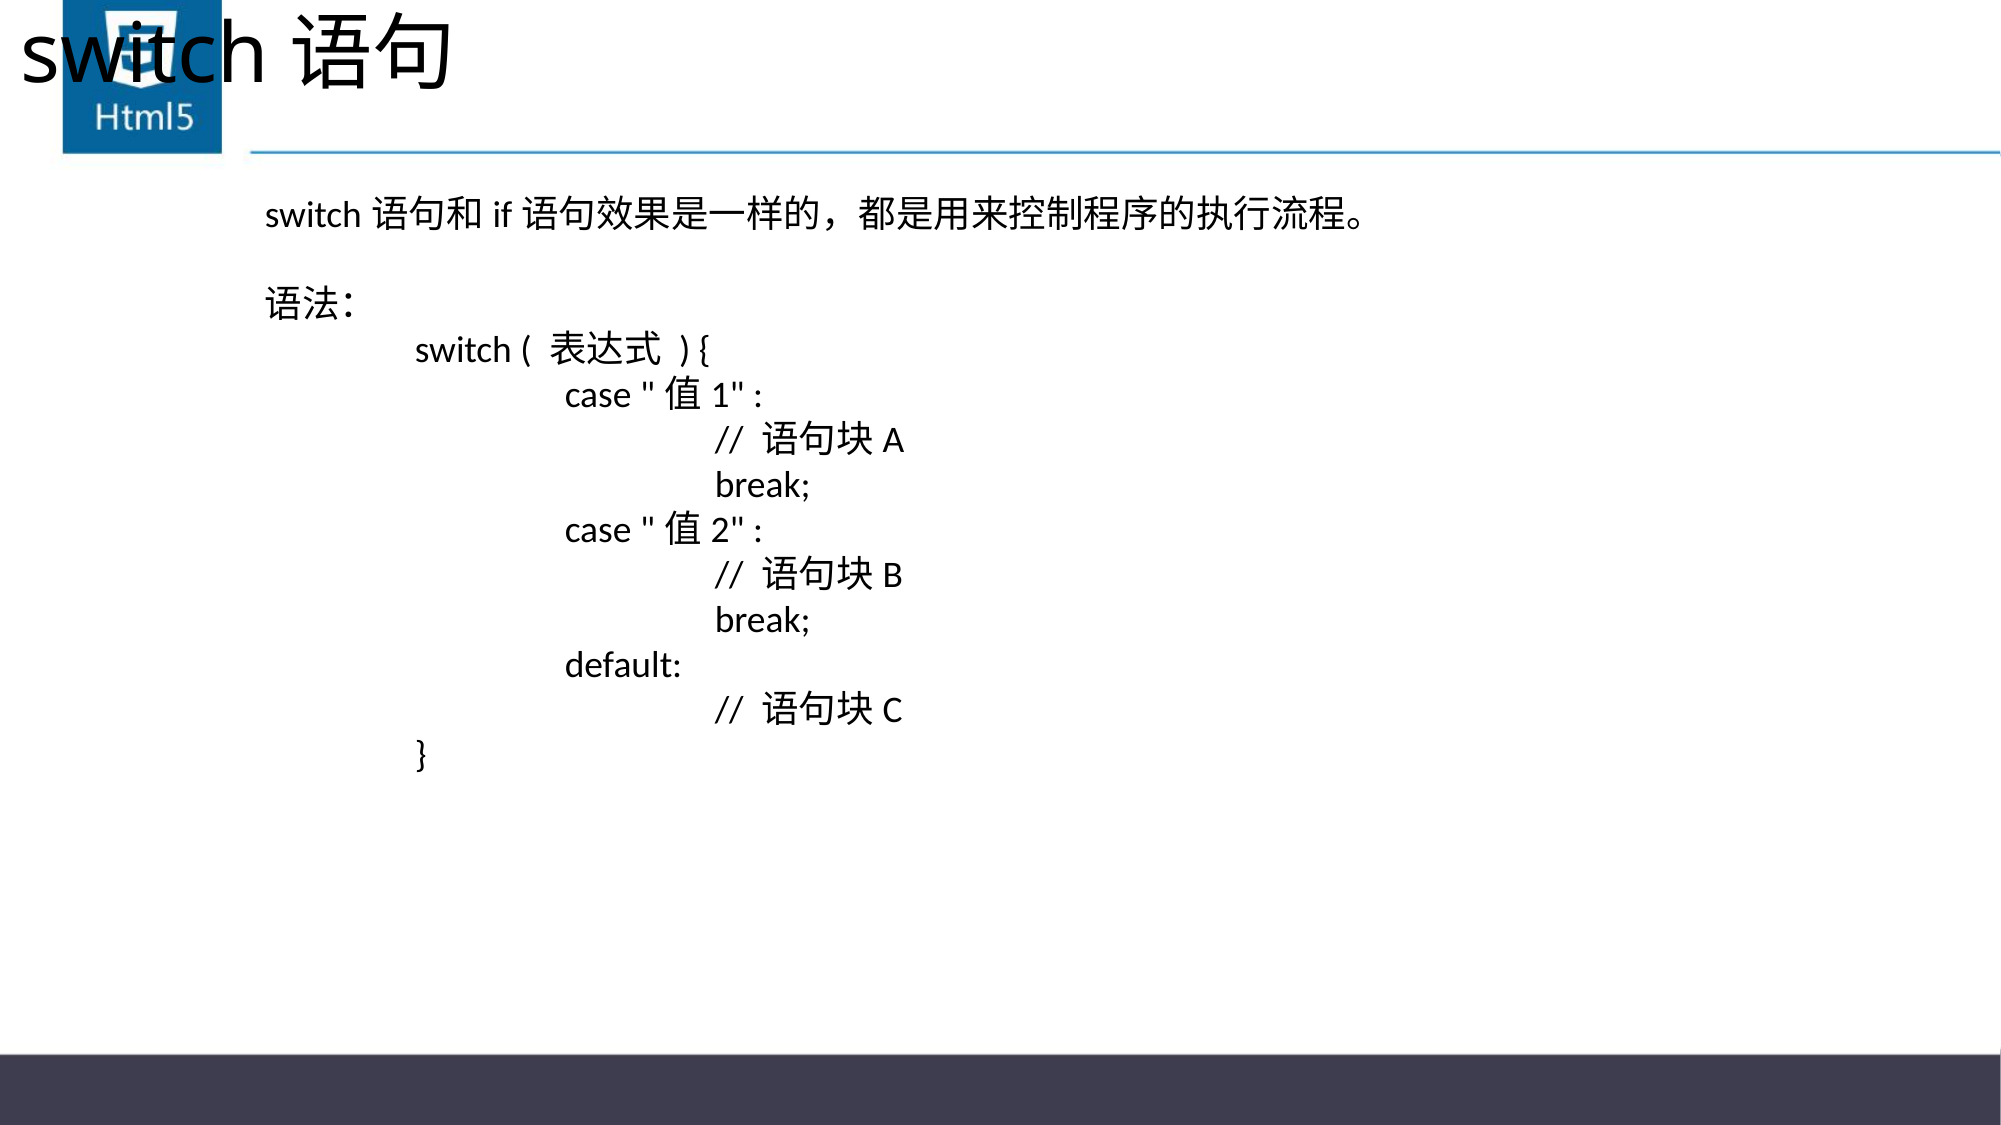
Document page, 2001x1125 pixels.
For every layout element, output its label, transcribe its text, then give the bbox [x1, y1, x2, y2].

list switch语句和if语句效果是一样的，都是用来控制程序的执行流程。 语法： switch ( 表达式 ) { case "值1" : // 语句块A break; case "值2" : // 语句块B break; default: // 语句块C } [249, 182, 1980, 1041]
title switch语句 [6, 3, 1997, 152]
picture [0, 0, 2001, 1125]
